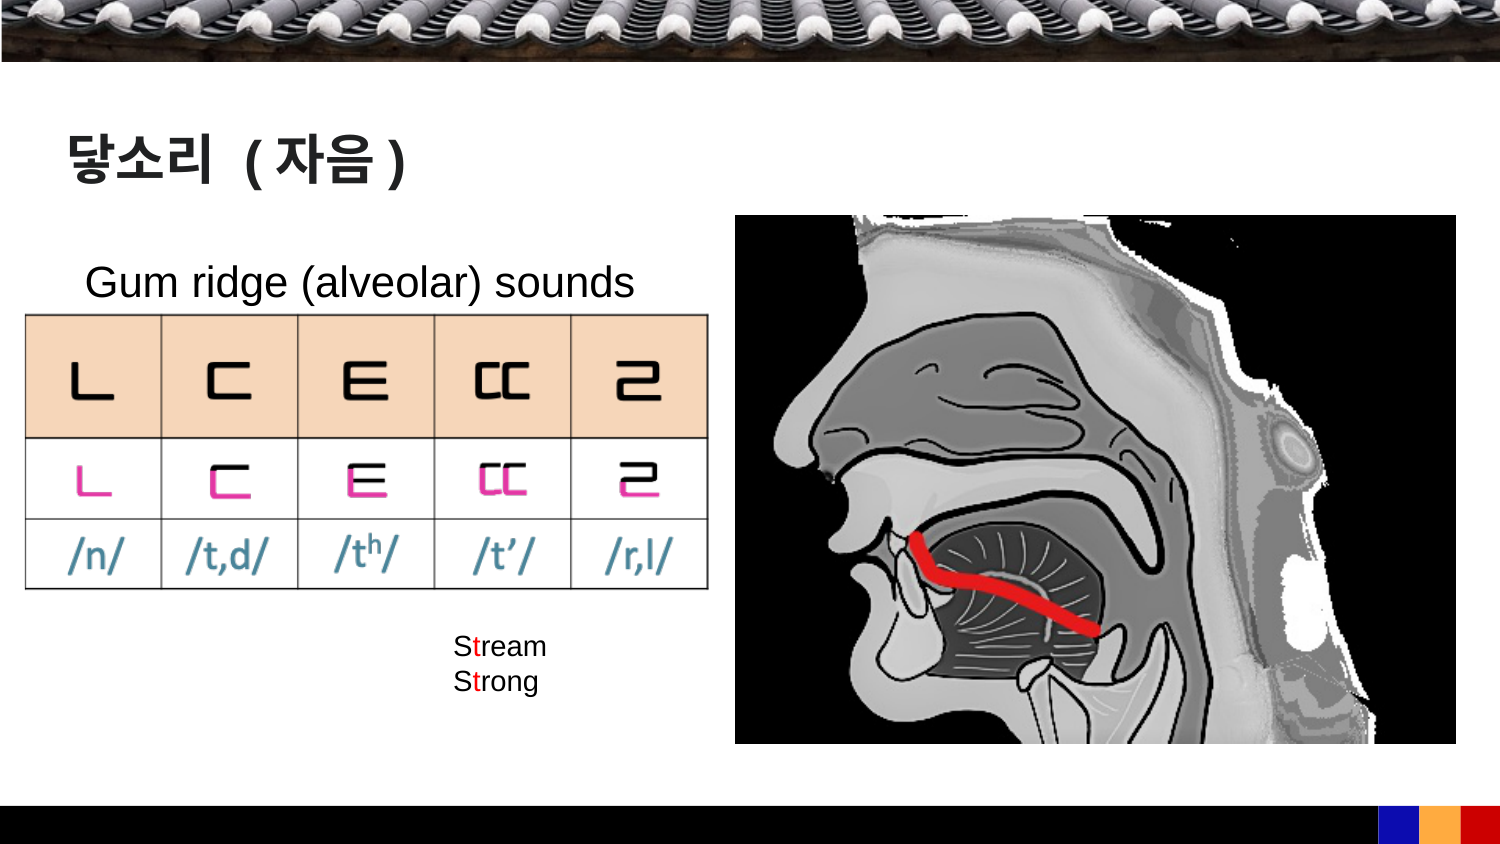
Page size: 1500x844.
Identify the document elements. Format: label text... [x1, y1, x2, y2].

title 닿소리 (자음) [51, 110, 1449, 205]
picture [734, 215, 1456, 745]
picture [1, 0, 1500, 62]
picture [24, 297, 711, 594]
text_box Gum ridge (alveolar) sounds [38, 245, 682, 295]
text_box StreamStrong [438, 612, 566, 713]
